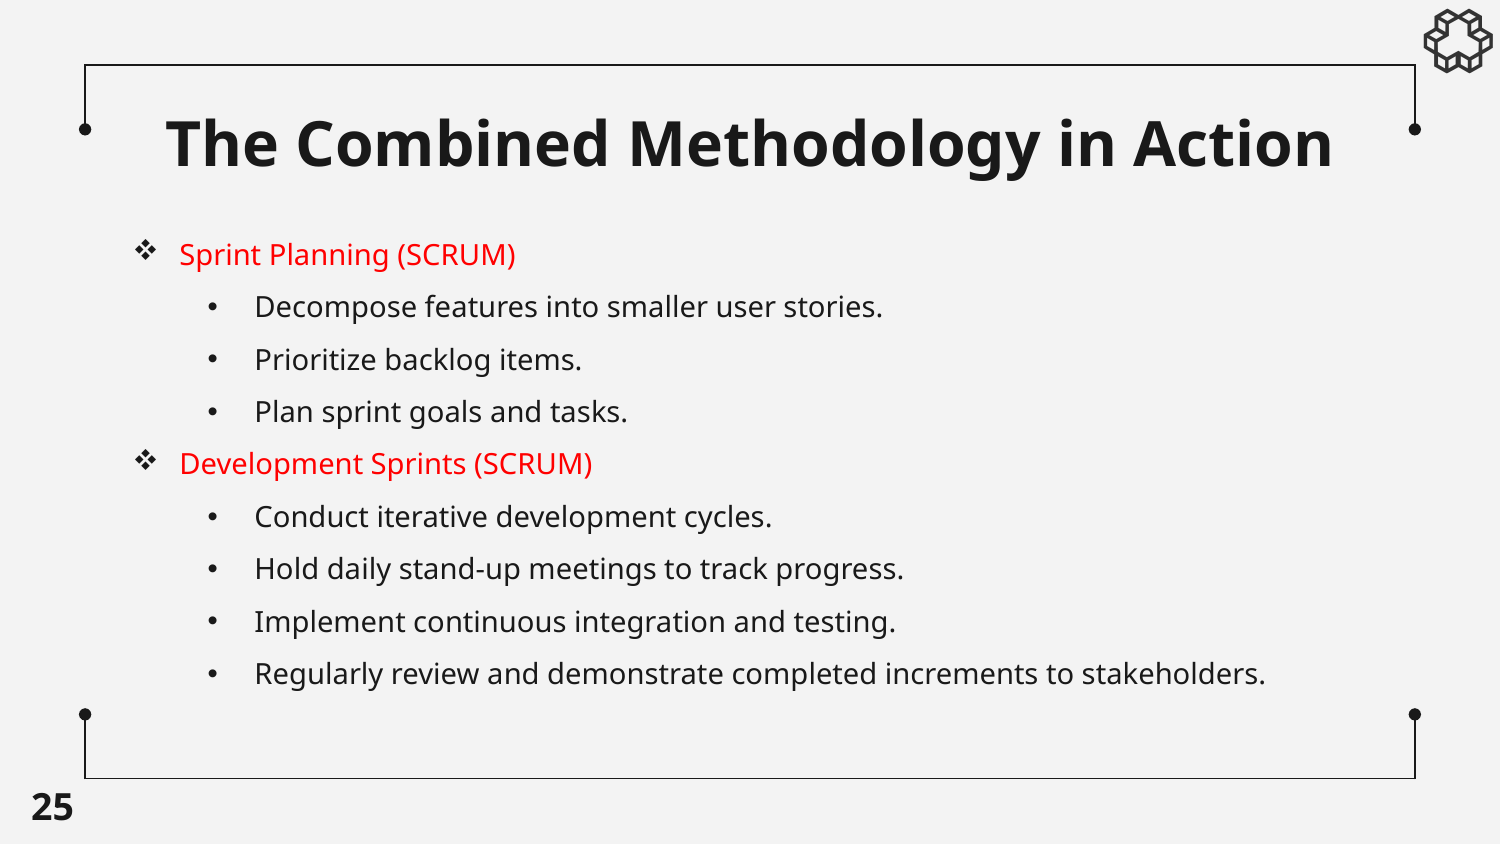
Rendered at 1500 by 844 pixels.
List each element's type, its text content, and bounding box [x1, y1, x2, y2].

picture [1420, 3, 1497, 80]
title The Combined Methodology in Action [118, 88, 1383, 183]
text_box Sprint Planning (SCRUM) Decompose features into smaller user stories. Prioritize backlog items. Plan sprint goals and tasks. Development Sprints (SCRUM) Conduct iterative development cycles. Hold daily stand-up meetings to track progress. Implement continuous integration and testing. Regularly review and demonstrate completed increments to stakeholders. [117, 203, 1383, 719]
text_box 25 [16, 767, 103, 839]
